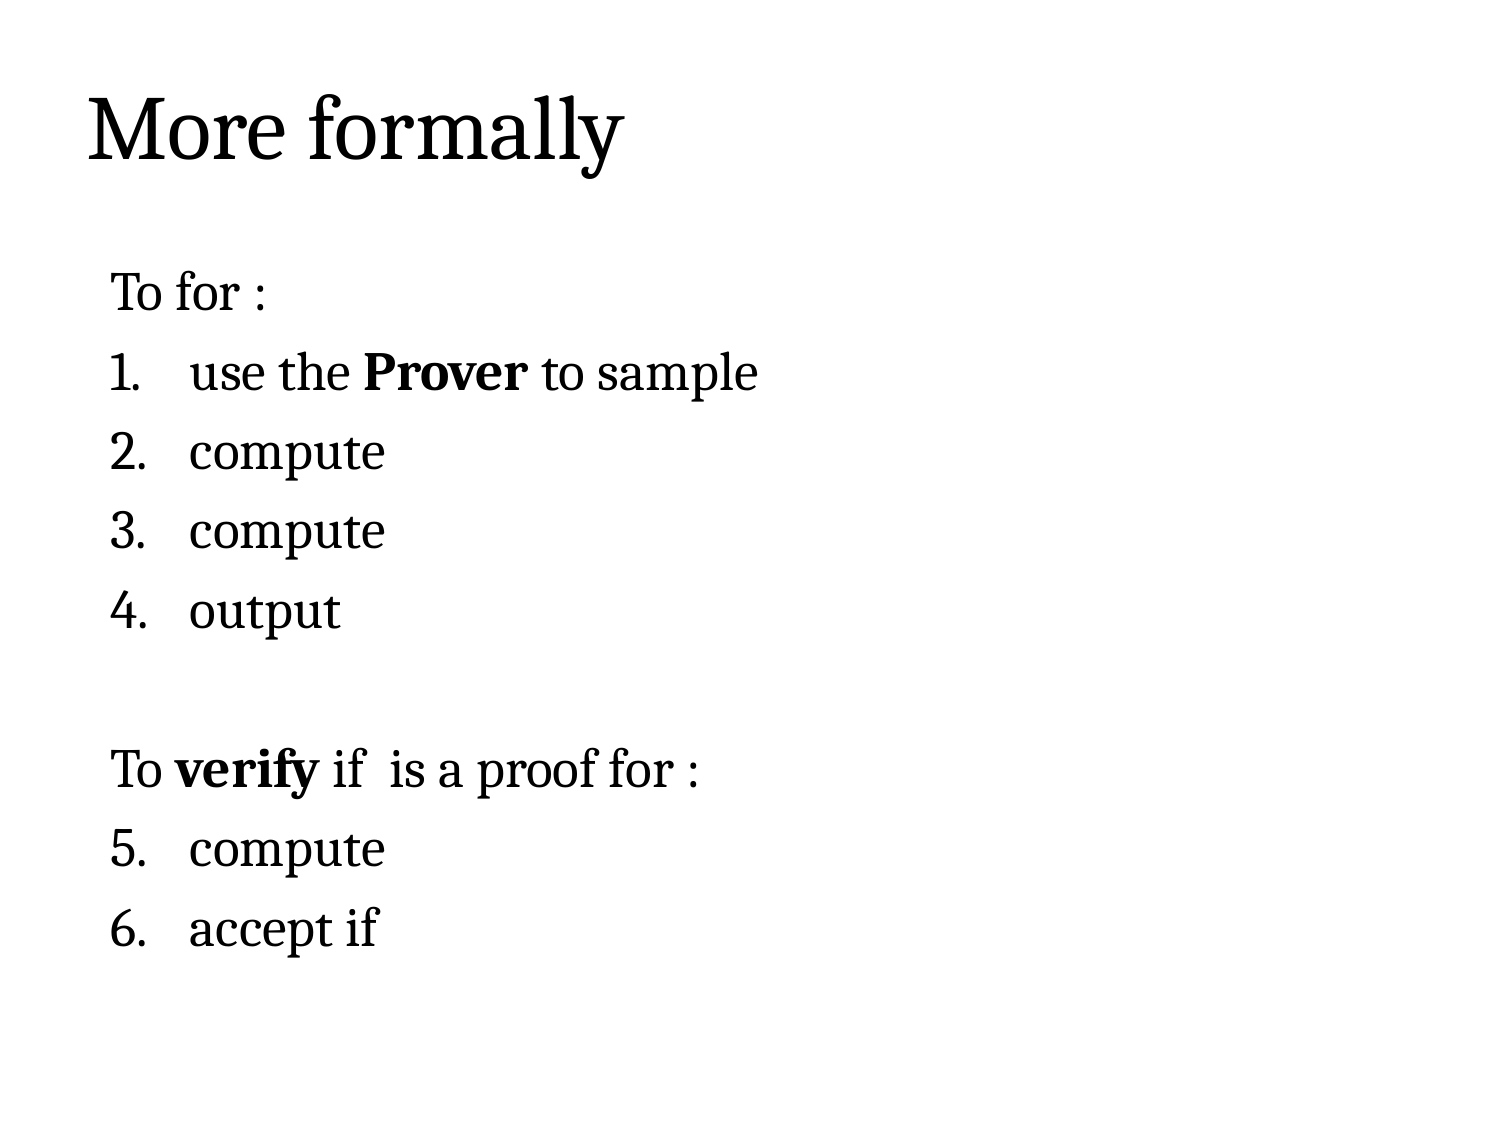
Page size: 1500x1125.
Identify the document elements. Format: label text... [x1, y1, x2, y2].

title More formally [71, 21, 1366, 239]
